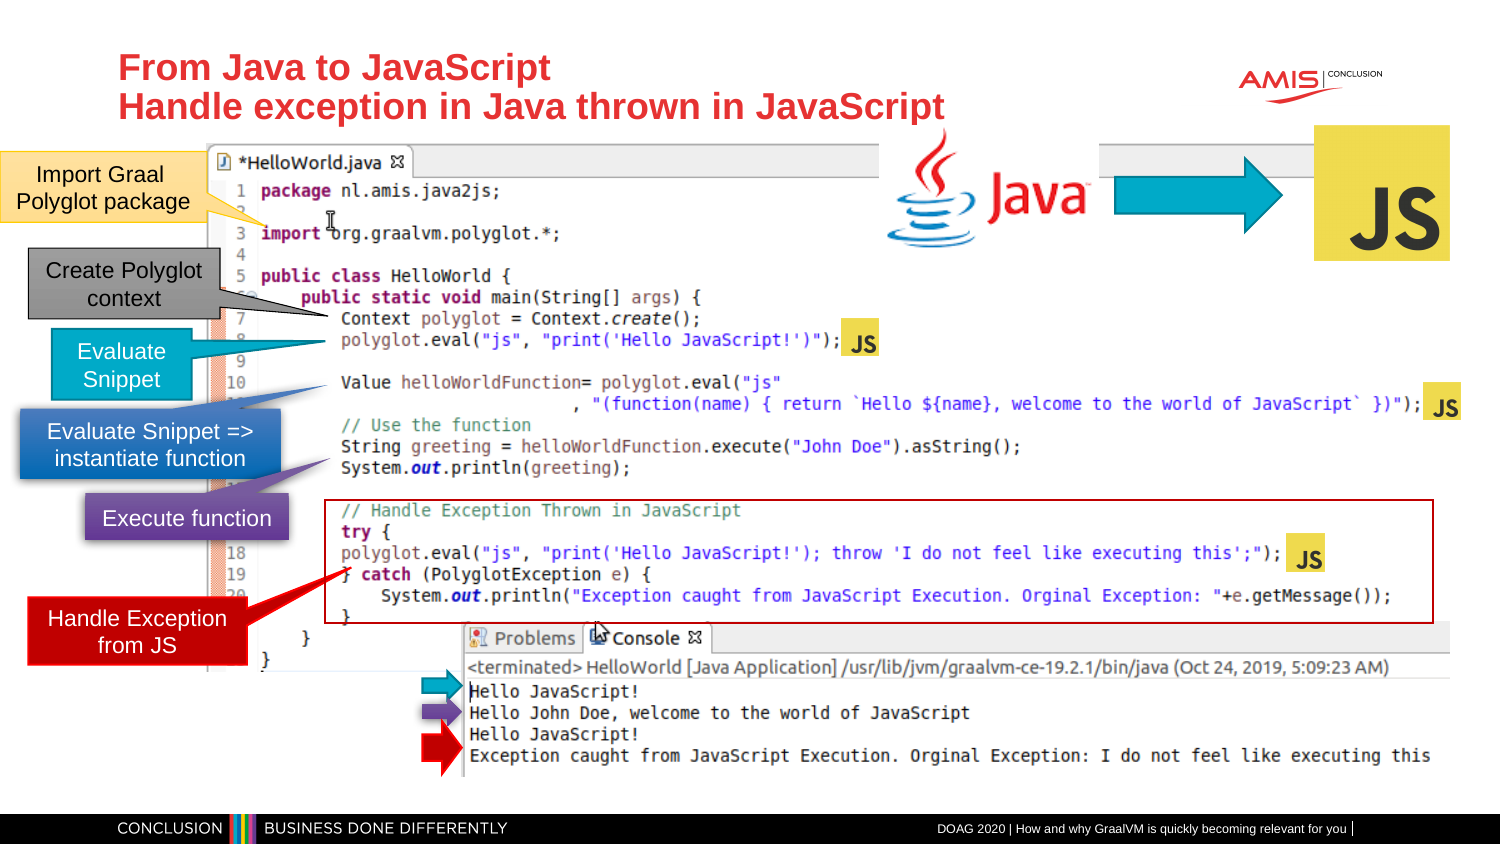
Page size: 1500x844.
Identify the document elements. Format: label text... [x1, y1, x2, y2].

text_box Import Graal Polyglot package [0, 150, 206, 223]
text_box Evaluate Snippet => instantiate function [20, 403, 206, 480]
text_box Execute function [85, 492, 206, 541]
title From Java to JavaScript Handle exception in Java thrown in JavaScript [118, 47, 1205, 130]
text_box [421, 718, 461, 778]
text_box Handle Exception from JS [27, 596, 206, 666]
text_box Create Polyglot context [27, 247, 206, 320]
footer DOAG 2020 | How and why GraalVM is quickly becoming relevant for you [814, 820, 1347, 839]
picture [0, 814, 236, 844]
text_box Evaluate Snippet [50, 327, 206, 401]
picture [239, 814, 1500, 844]
picture [206, 125, 1461, 777]
text_box [421, 672, 461, 696]
picture [1205, 59, 1388, 106]
text_box [422, 697, 461, 726]
